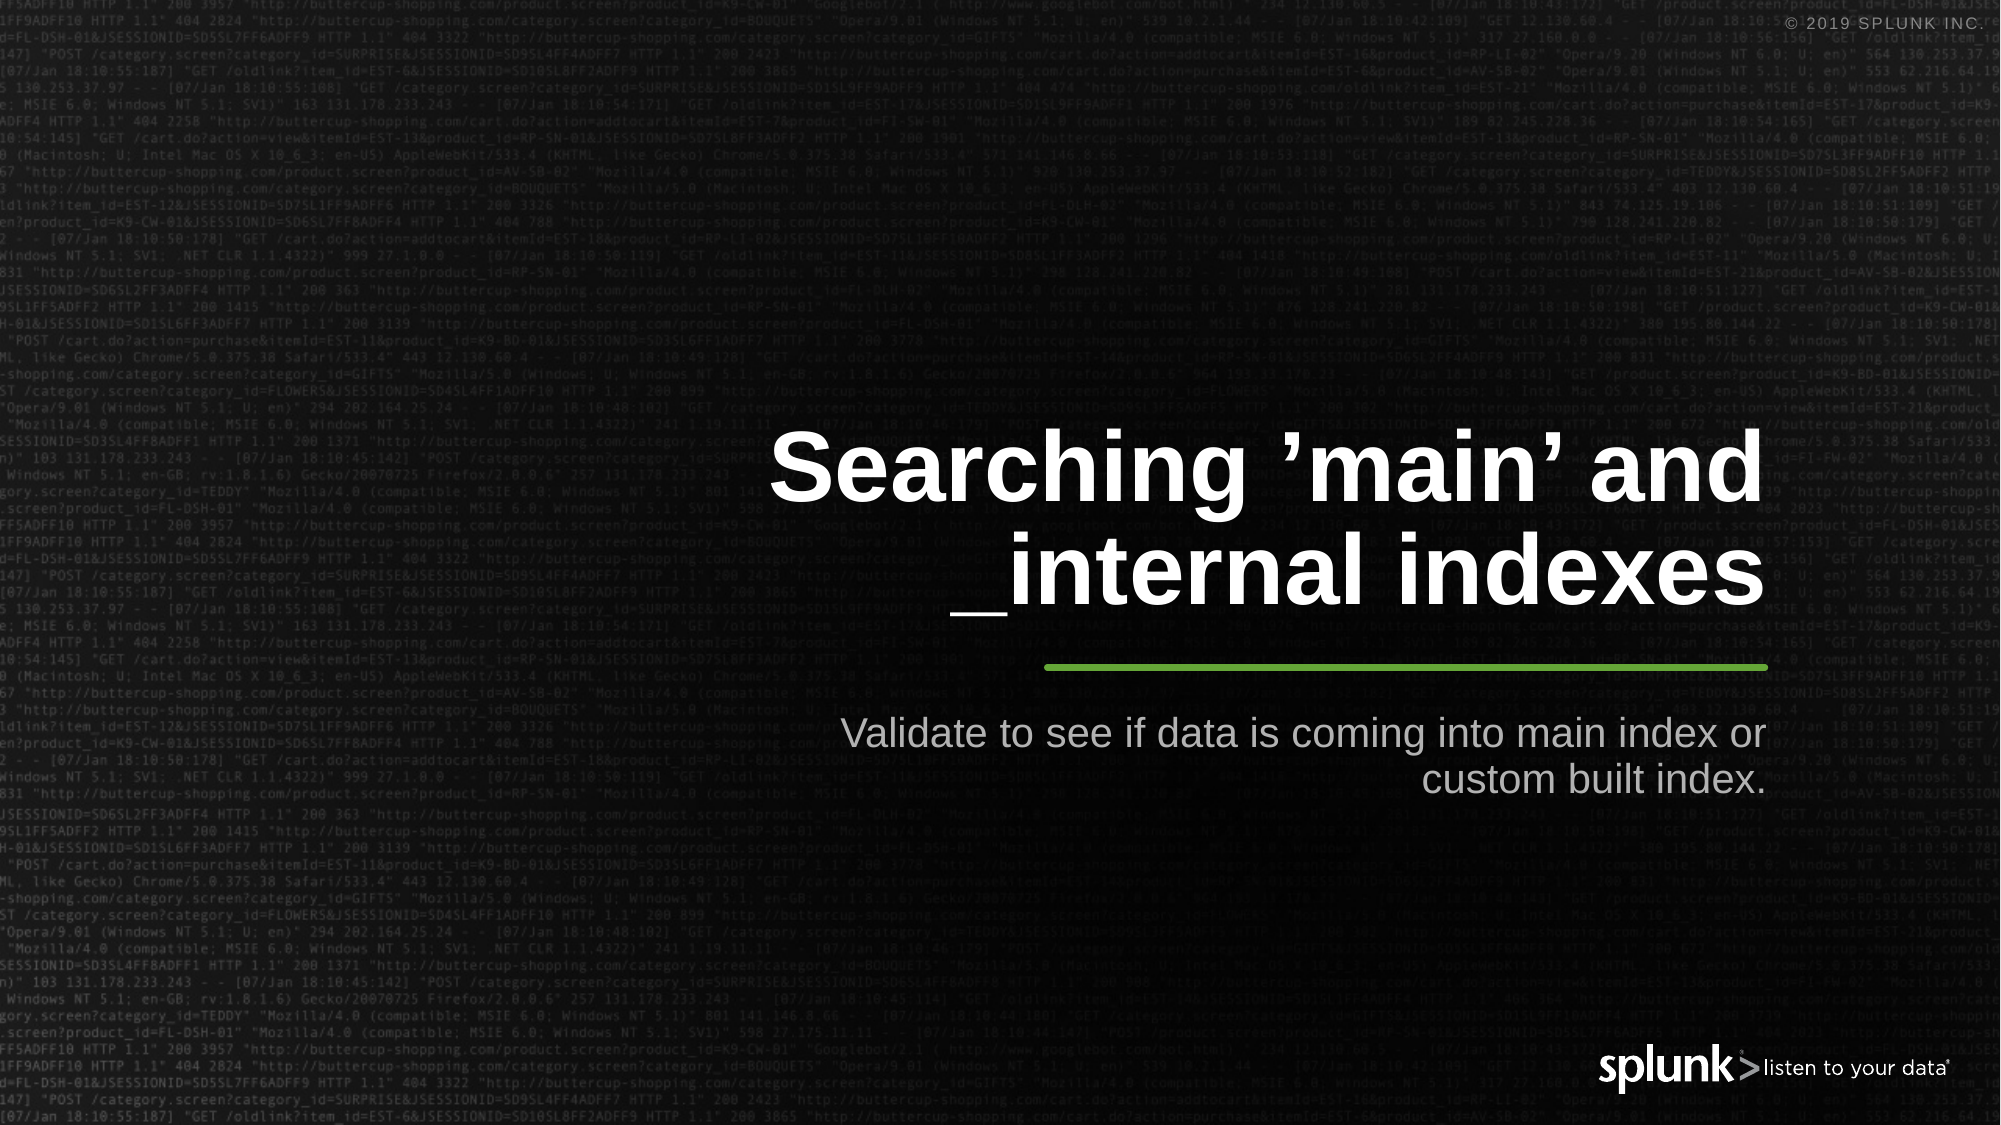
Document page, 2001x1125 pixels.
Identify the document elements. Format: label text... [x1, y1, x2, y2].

title Searching ’main’ and _internal indexes [701, 160, 1768, 625]
subtitle Validate to see if data is coming into main index or custom built index. [701, 681, 1768, 878]
picture [0, 0, 2001, 1125]
